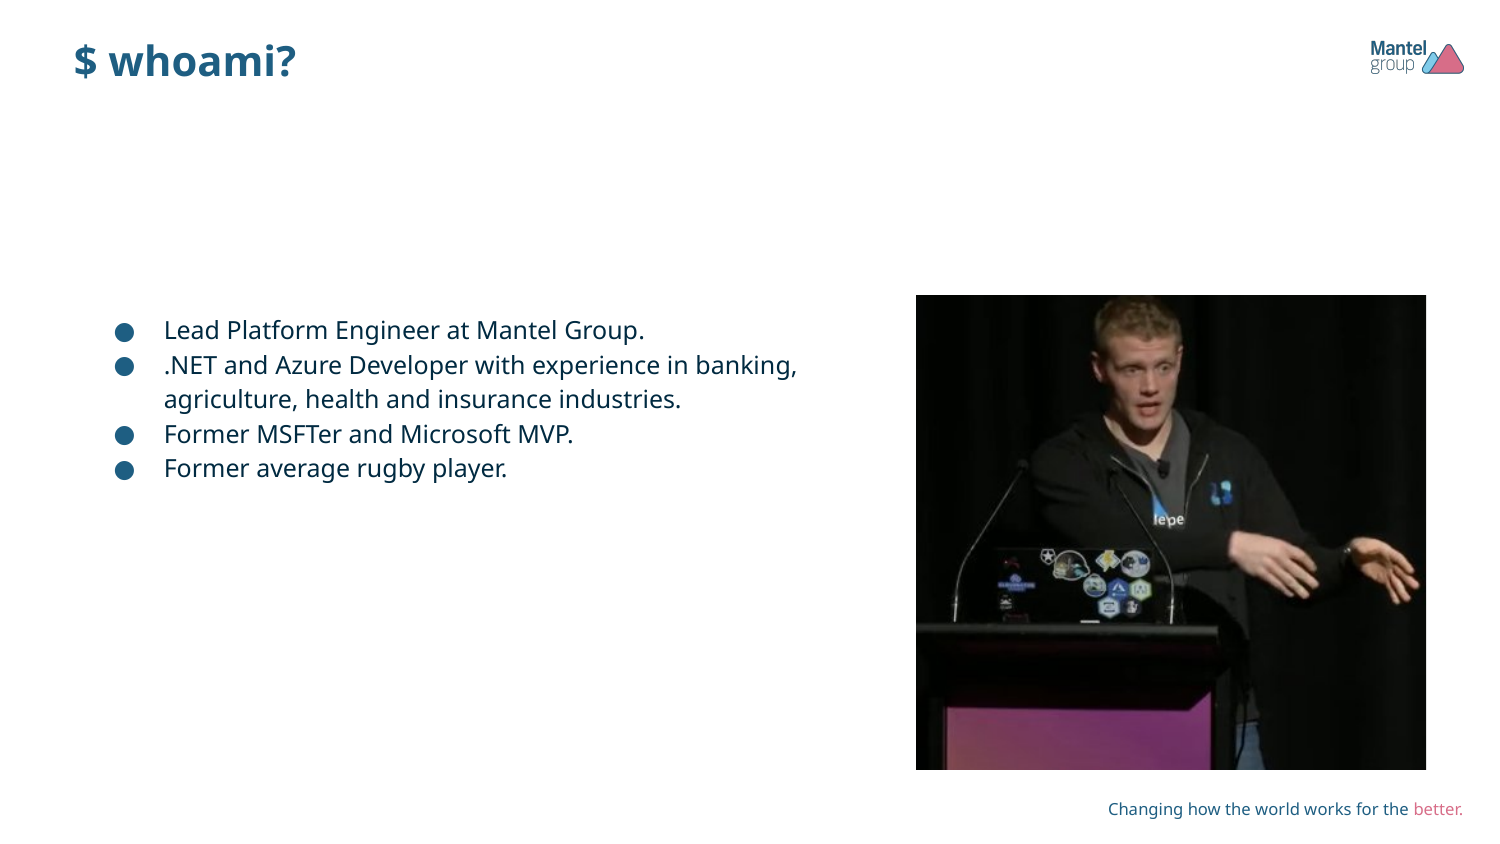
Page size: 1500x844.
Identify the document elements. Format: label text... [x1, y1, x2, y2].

picture [1371, 40, 1464, 74]
picture [915, 294, 1427, 771]
list Lead Platform Engineer at Mantel Group. .NET and Azure Developer with experience in banking, agriculture, health and insurance industries. Former MSFTer and Microsoft MVP. Former average rugby player. [73, 295, 846, 606]
title $ whoami? [73, 40, 1292, 91]
